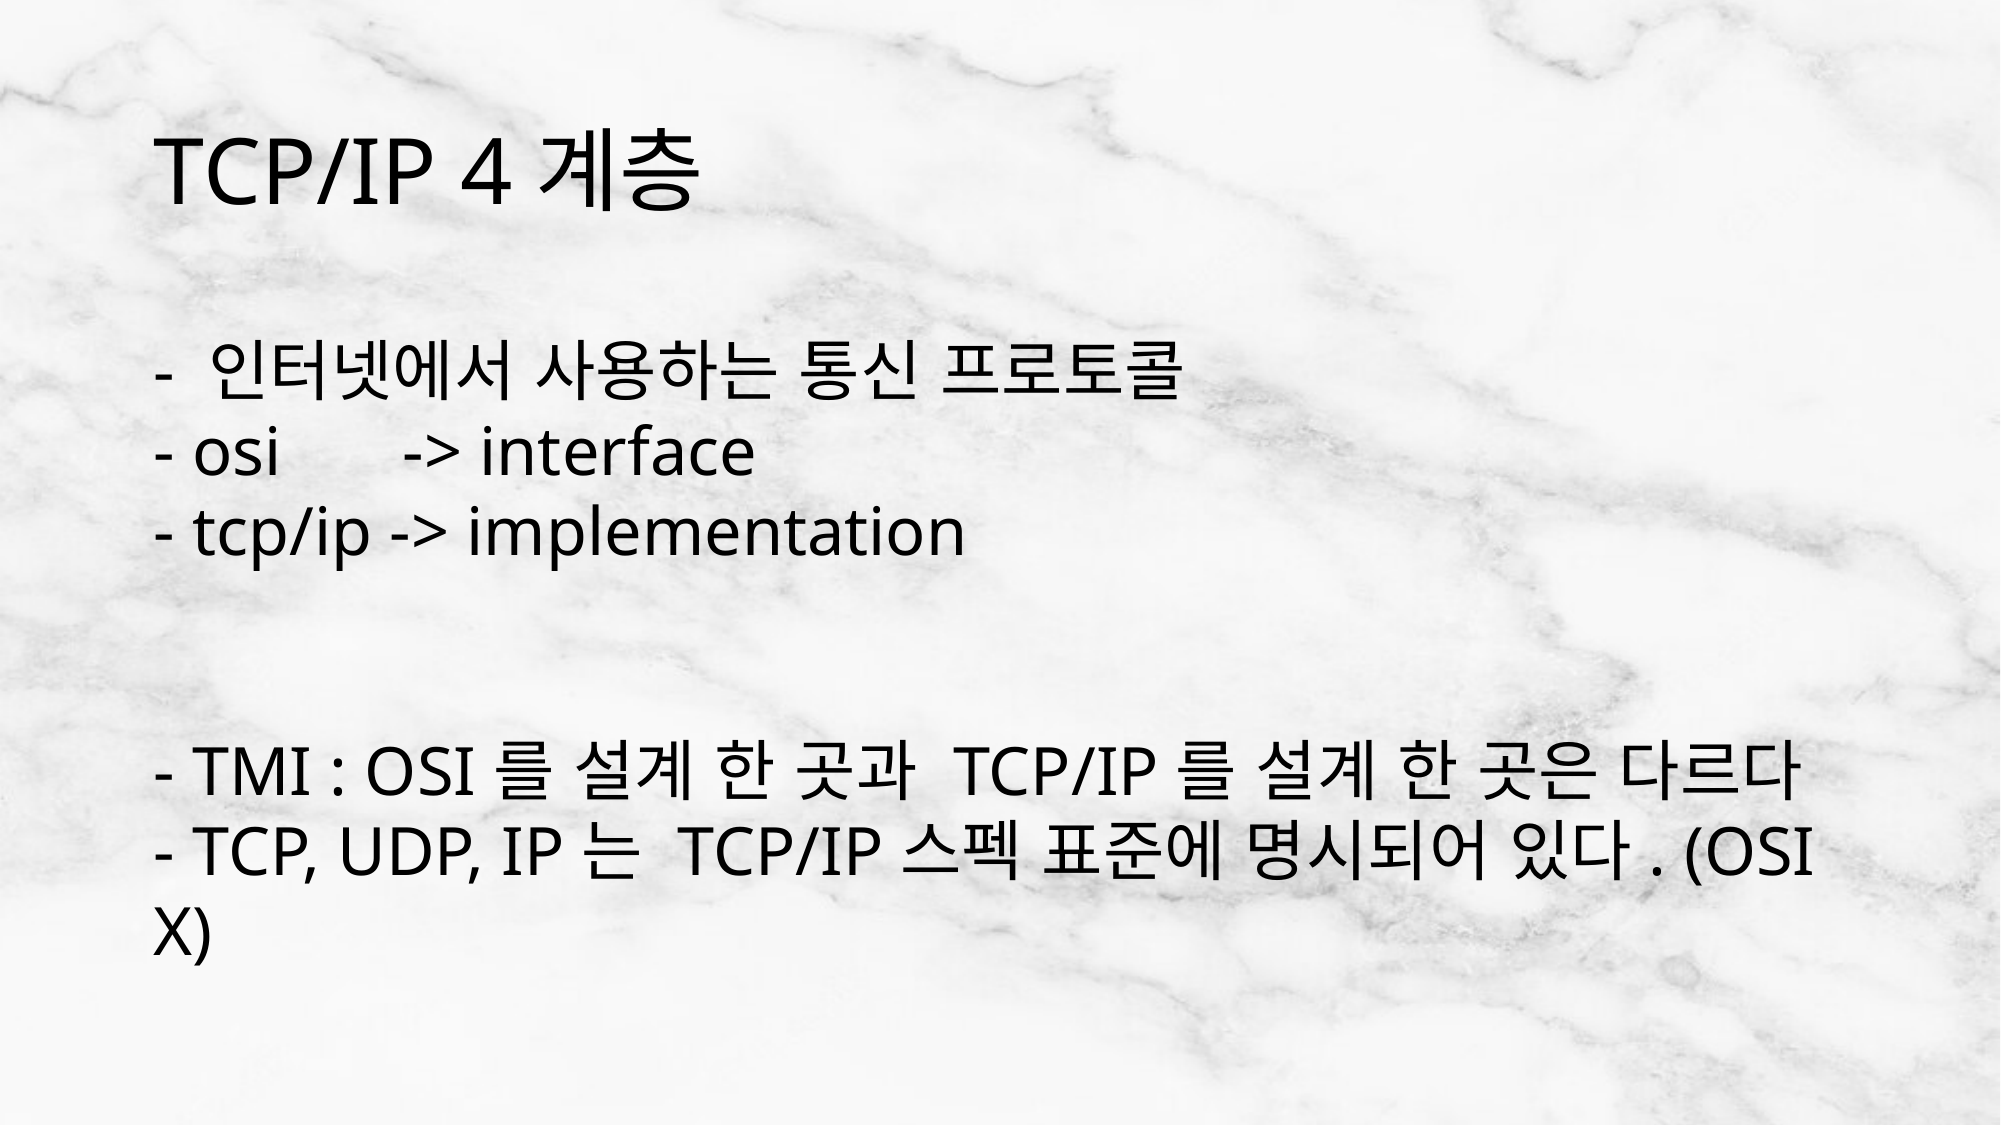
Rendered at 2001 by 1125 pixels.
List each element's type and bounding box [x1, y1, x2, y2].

list [0, 0, 2000, 1125]
